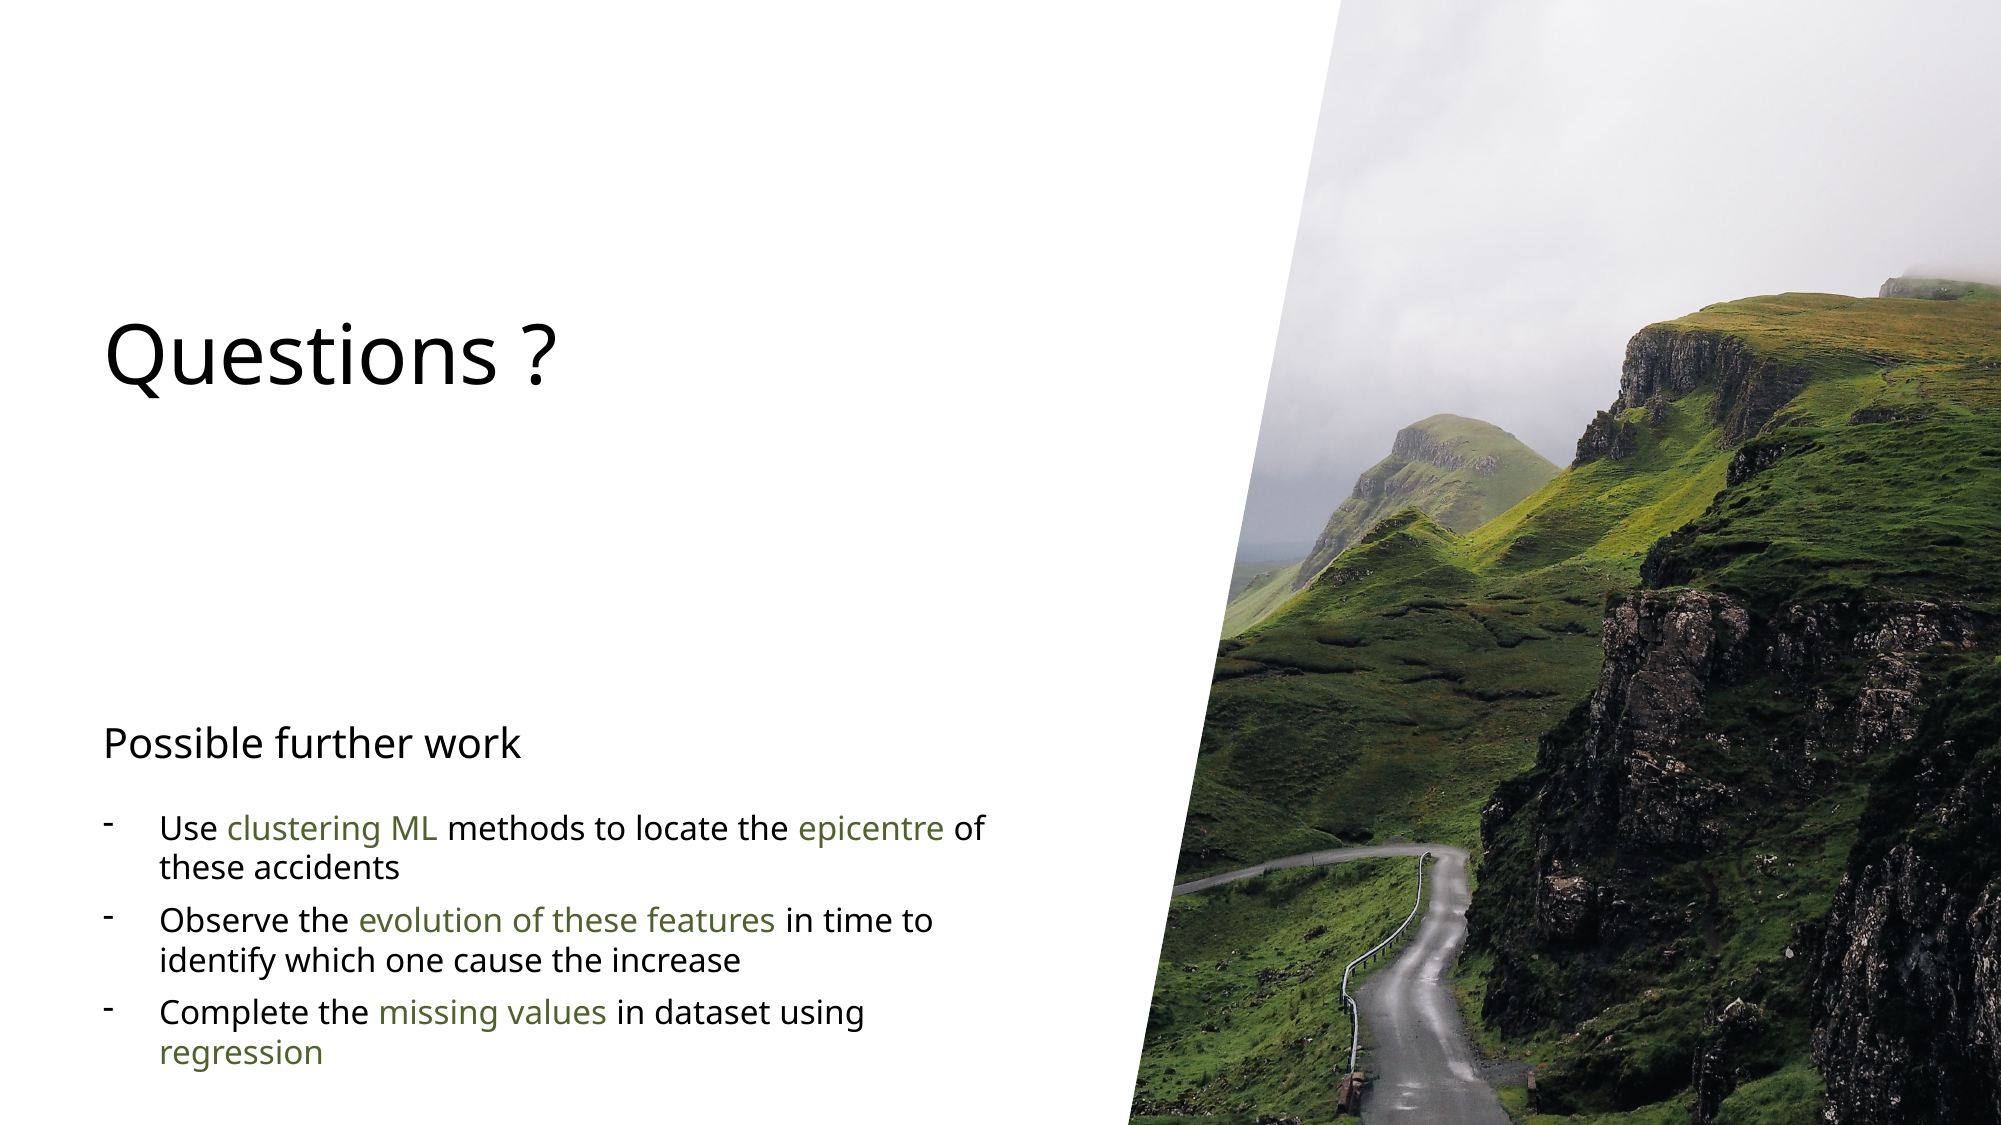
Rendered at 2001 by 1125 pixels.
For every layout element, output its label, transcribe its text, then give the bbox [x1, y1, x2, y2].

picture [1128, 0, 2001, 1125]
text_box Possible further work Use clustering ML methods to locate the epicentre of these accidents Observe the evolution of these features in time to identify which one cause the increase Complete the missing values in dataset using regression [88, 709, 1036, 1122]
text_box Questions ? [88, 305, 872, 489]
